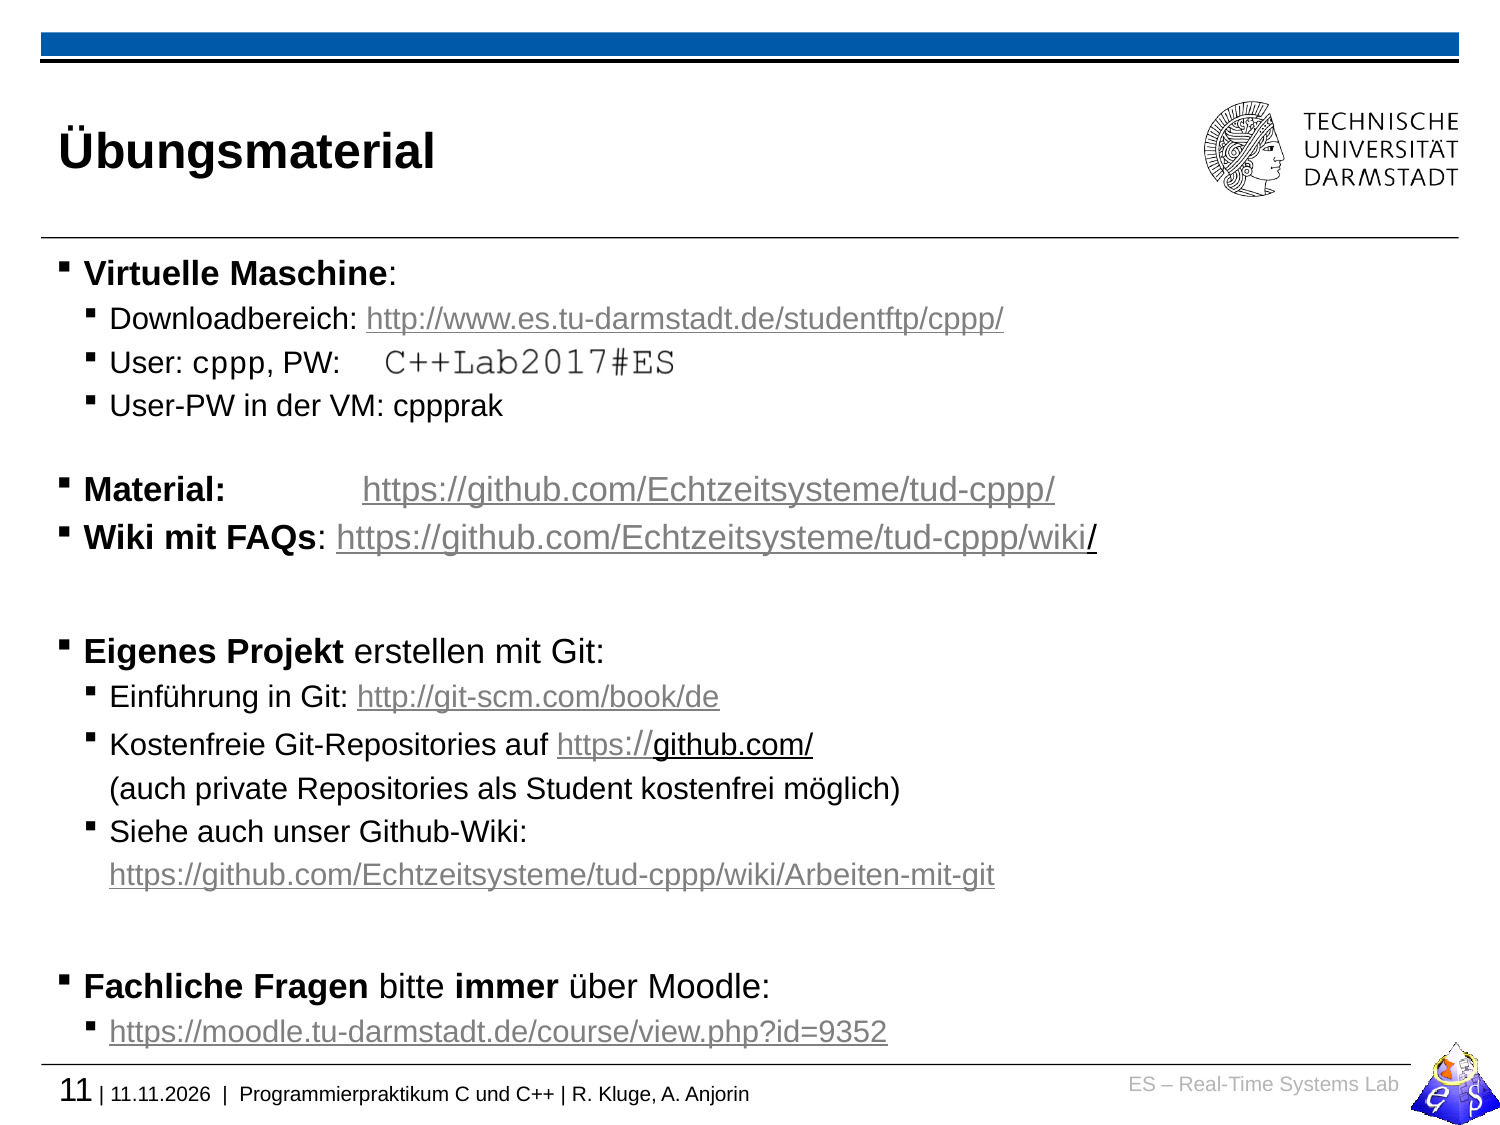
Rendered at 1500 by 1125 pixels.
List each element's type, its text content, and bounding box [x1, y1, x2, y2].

picture [1187, 84, 1483, 214]
picture [1411, 1041, 1500, 1125]
list Virtuelle Maschine: Downloadbereich: http://www.es.tu-darmstadt.de/studentftp/cppp/ User: cppp, PW: User-PW in der VM: cppprak Material: https://github.com/Echtzeitsysteme/tud-cppp/ Wiki mit FAQs: https://github.com/Echtzeitsysteme/tud-cppp/wiki/ Eigenes Projekt erstellen mit Git: Einführung in Git: http://git-scm.com/book/de Kostenfreie Git-Repositories auf https://github.com/ (auch private Repositories als Student kostenfrei möglich) Siehe auch unser Github-Wiki: https://github.com/Echtzeitsysteme/tud-cppp/wiki/Arbeiten-mit-git Fachliche Fragen bitte immer über Moodle: https://moodle.tu-darmstadt.de/course/view.php?id=9352 [41, 243, 1459, 1059]
title Übungsmaterial [58, 80, 1187, 218]
picture [359, 326, 699, 409]
